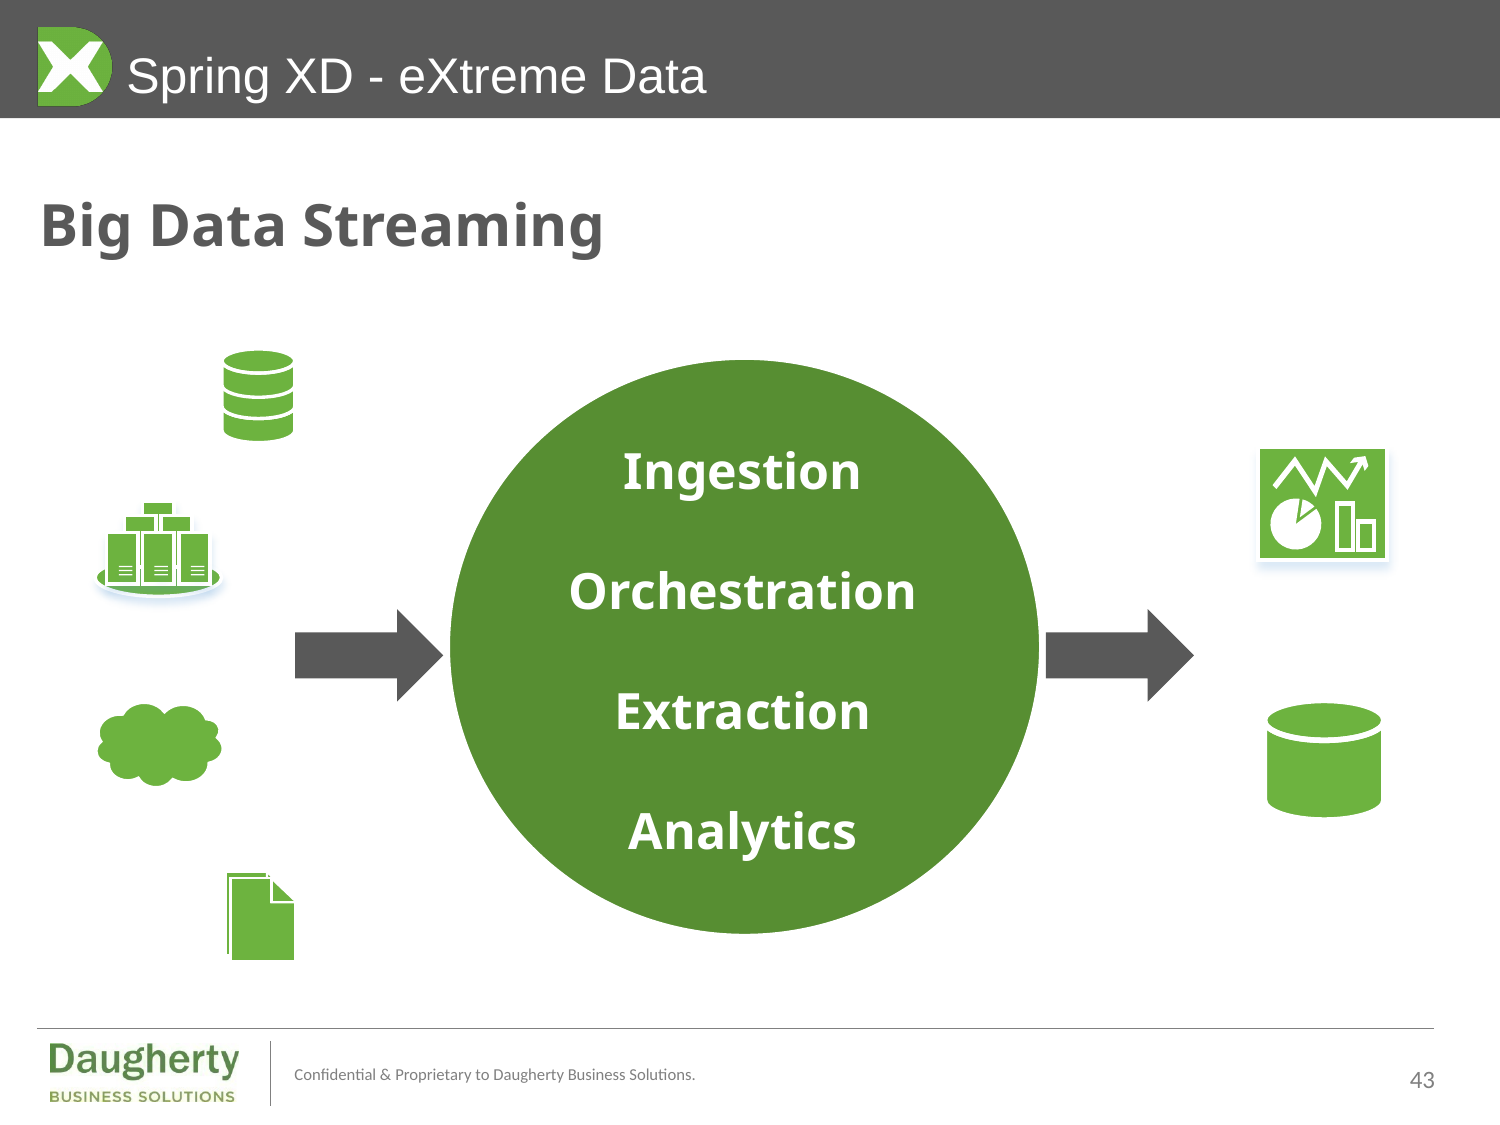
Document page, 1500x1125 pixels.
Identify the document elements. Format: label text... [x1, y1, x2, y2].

text_box [942, 428, 1043, 866]
picture [1256, 692, 1388, 824]
picture [79, 491, 237, 617]
text_box [1043, 607, 1197, 704]
text_box [548, 355, 941, 427]
picture [217, 343, 297, 445]
picture [50, 1043, 239, 1102]
picture [221, 866, 297, 964]
text_box Ingestion Orchestration Extraction Analytics [545, 427, 942, 872]
text_box [555, 872, 934, 939]
text_box [293, 607, 446, 704]
title Spring XD - eXtreme Data [75, 31, 1425, 129]
picture [1240, 435, 1404, 585]
picture [90, 696, 226, 790]
text_box Big Data Streaming [16, 175, 629, 270]
picture [23, 15, 127, 119]
text_box [445, 430, 545, 864]
